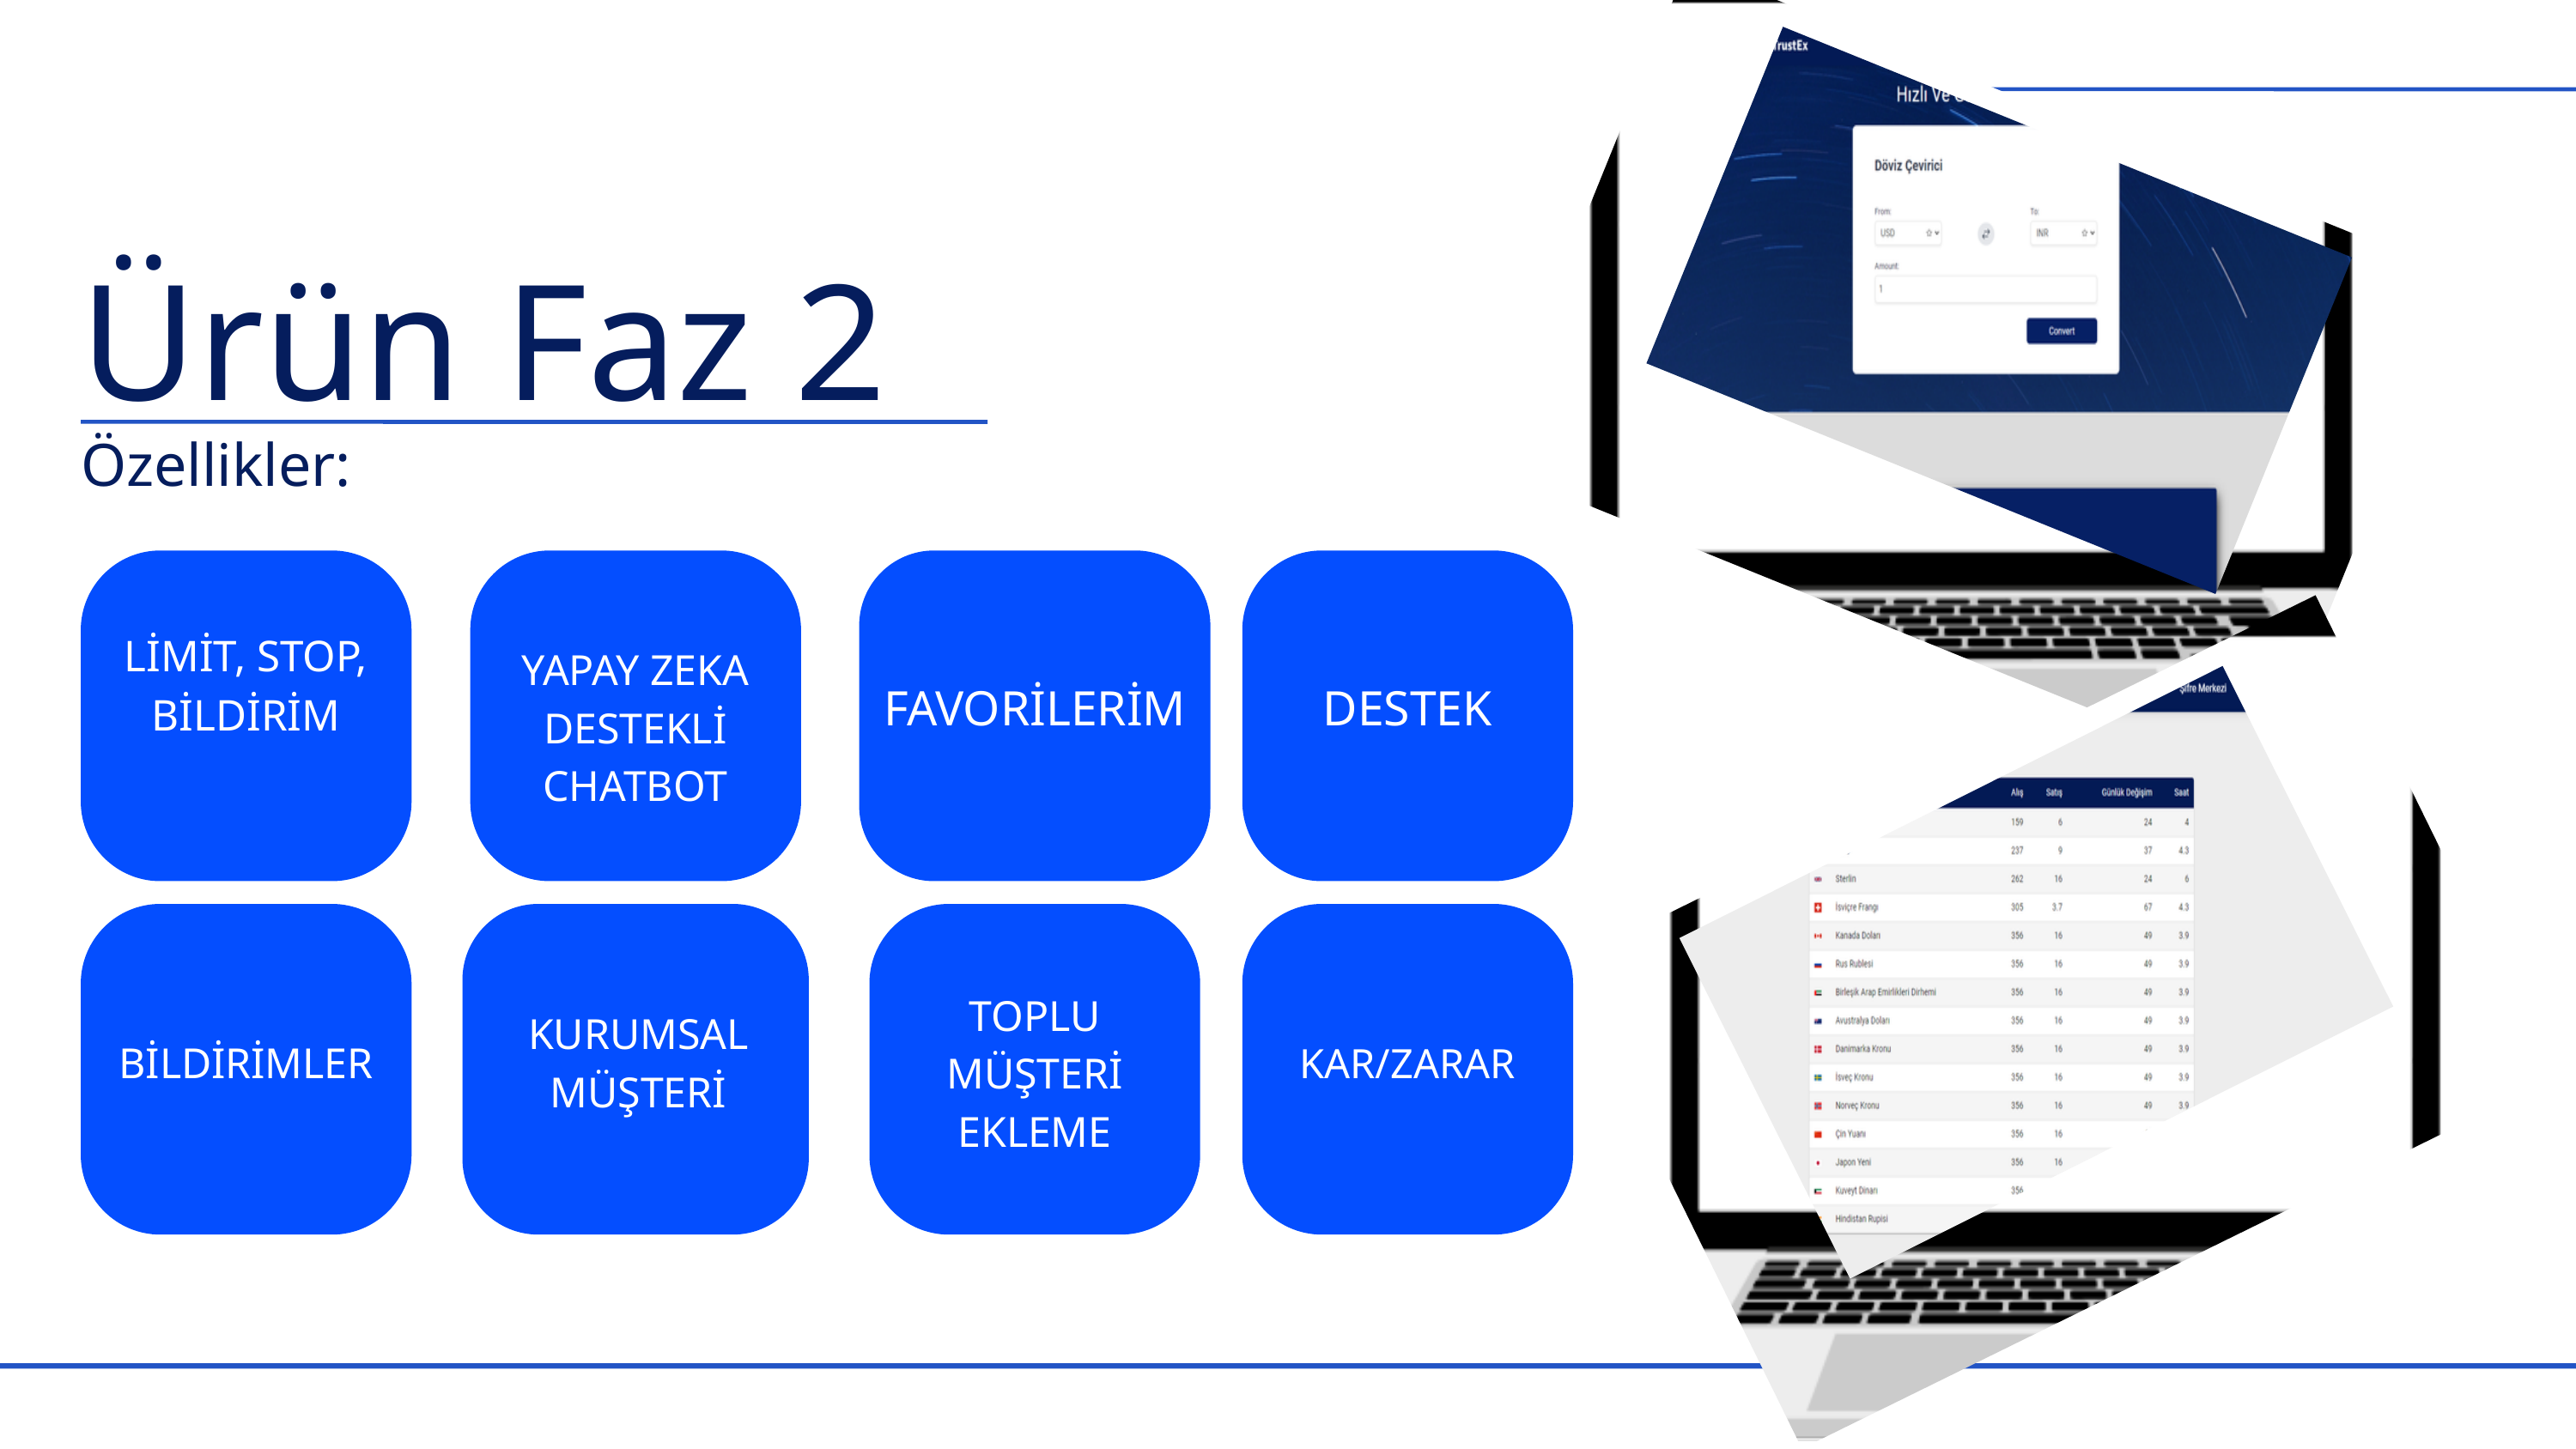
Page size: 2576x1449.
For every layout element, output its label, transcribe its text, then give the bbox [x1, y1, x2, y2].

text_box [859, 550, 1211, 882]
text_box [869, 903, 1200, 1235]
text_box [1646, 27, 2353, 594]
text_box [1242, 550, 1574, 882]
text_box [1242, 903, 1574, 1235]
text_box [470, 550, 802, 882]
text_box [1485, 0, 2464, 707]
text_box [80, 903, 412, 1235]
text_box [1679, 665, 2394, 1279]
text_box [462, 903, 810, 1235]
text_box [1577, 595, 2554, 1449]
text_box Ürün Faz 2 [81, 275, 1233, 415]
text_box Özellikler: [81, 415, 1403, 498]
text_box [80, 550, 412, 882]
